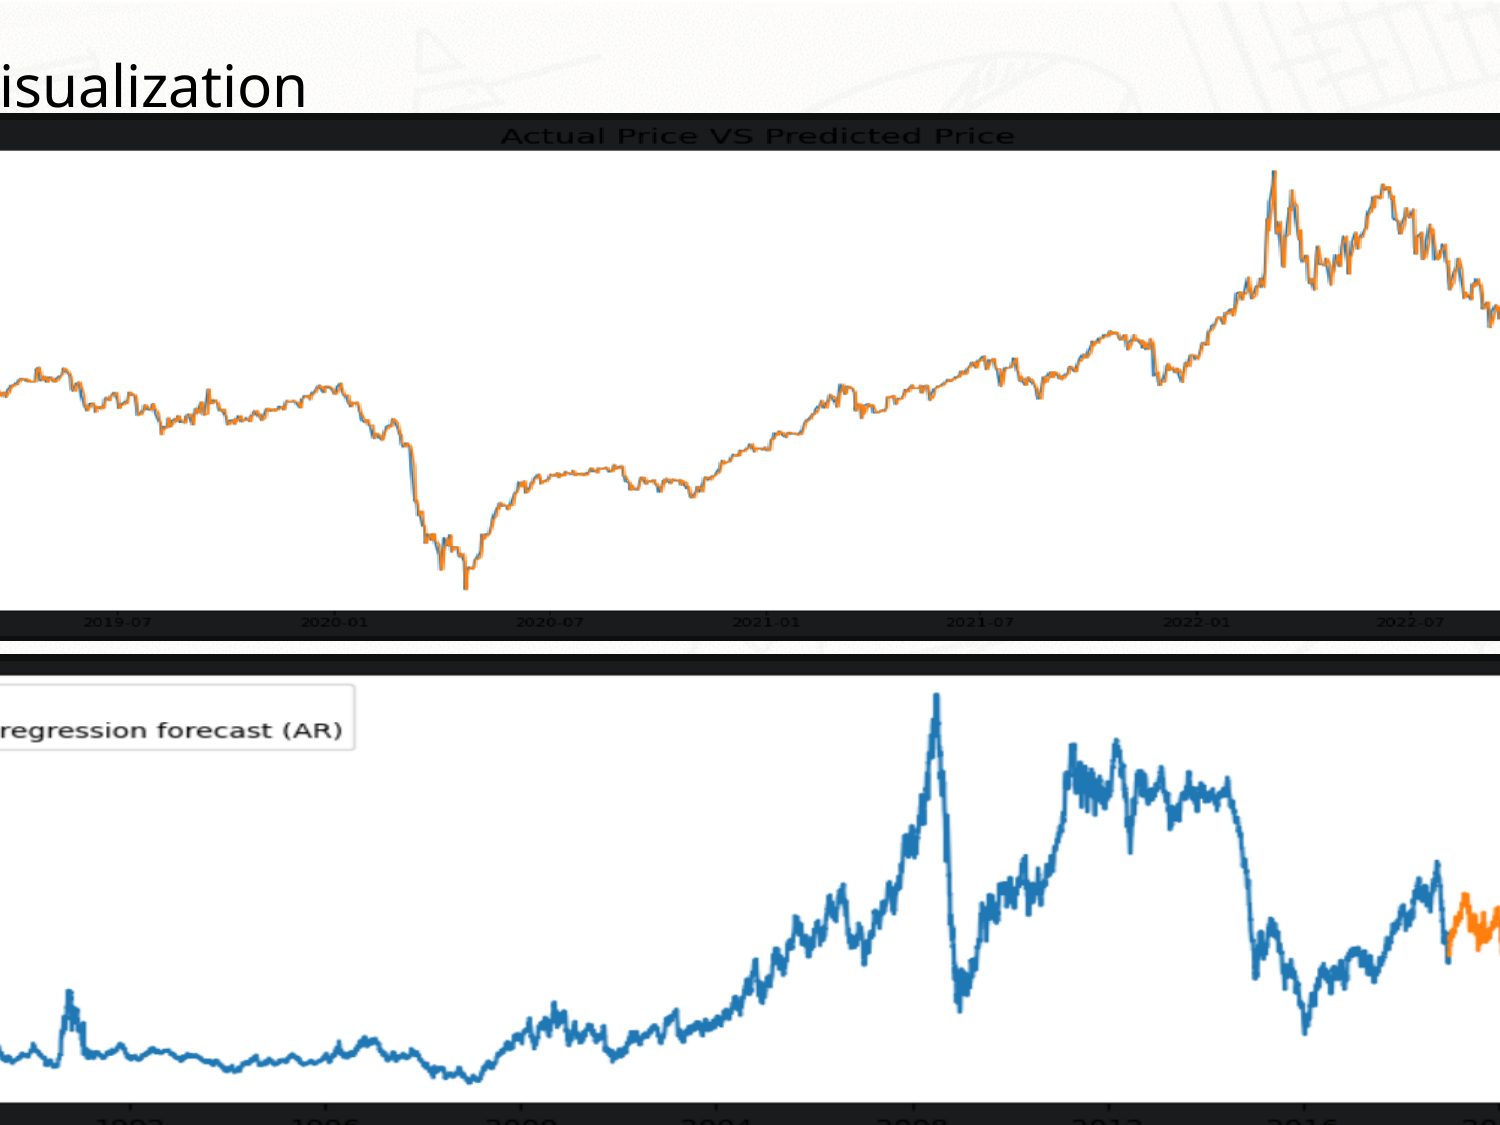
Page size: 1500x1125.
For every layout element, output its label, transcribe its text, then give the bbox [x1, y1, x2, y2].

picture [0, 0, 1500, 1125]
text_box Model Visualization [0, 41, 928, 110]
